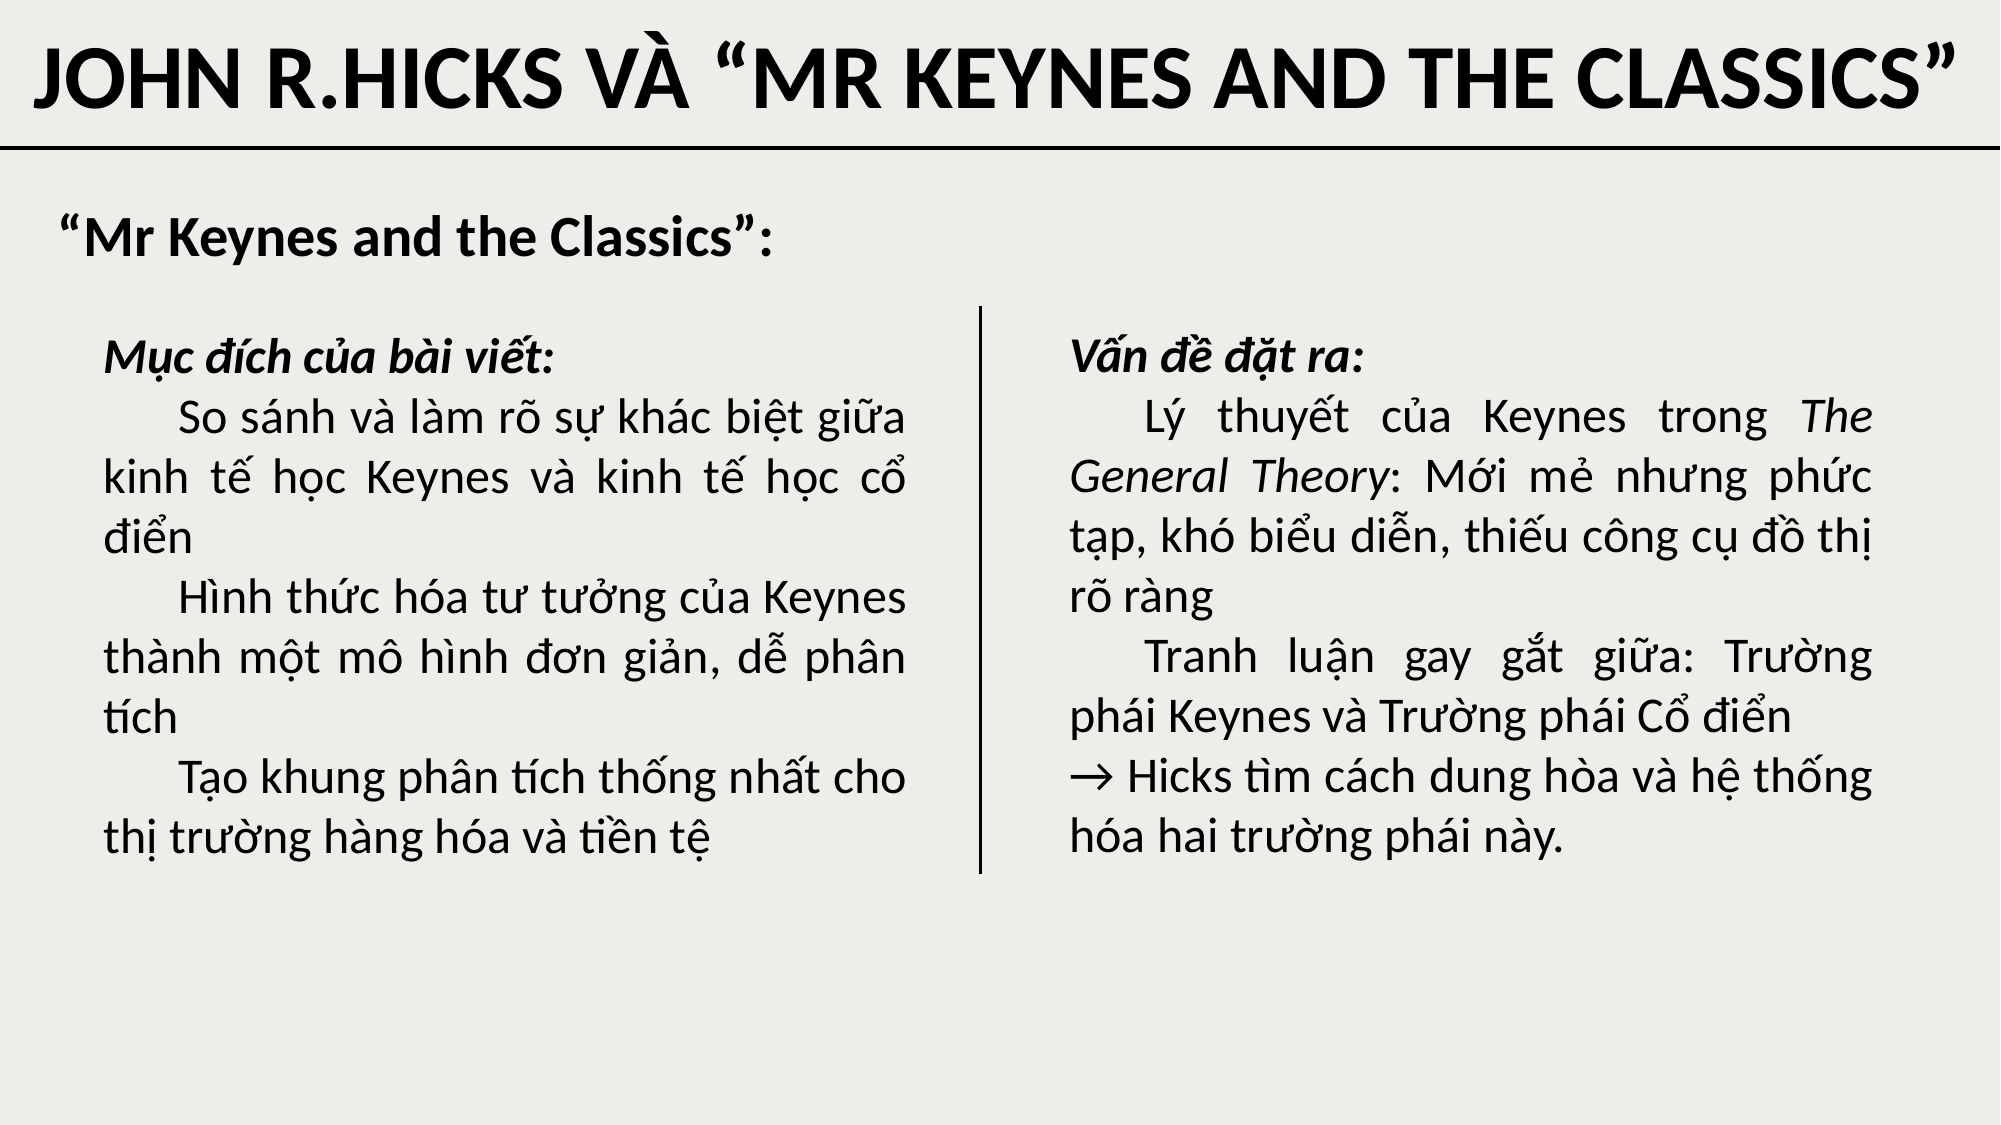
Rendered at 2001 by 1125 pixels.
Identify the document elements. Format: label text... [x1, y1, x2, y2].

text_box Mục đích của bài viết: So sánh và làm rõ sự khác biệt giữa kinh tế học Keynes và kinh tế học cổ điển Hình thức hóa tư tưởng của Keynes thành một mô hình đơn giản, dễ phân tích Tạo khung phân tích thống nhất cho thị trường hàng hóa và tiền tệ [88, 315, 923, 871]
text_box JOHN R.HICKS VÀ “MR KEYNES AND THE CLASSICS” [5, 9, 1993, 134]
text_box “Mr Keynes and the Classics”: [43, 190, 877, 275]
text_box Vấn đề đặt ra: Lý thuyết của Keynes trong The General Theory: Mới mẻ nhưng phức tạp, khó biểu diễn, thiếu công cụ đồ thị rõ ràng Tranh luận gay gắt giữa: Trường phái Keynes và Trường phái Cổ điển → Hicks tìm cách dung hòa và hệ thống hóa hai trường phái này. [1054, 314, 1888, 870]
